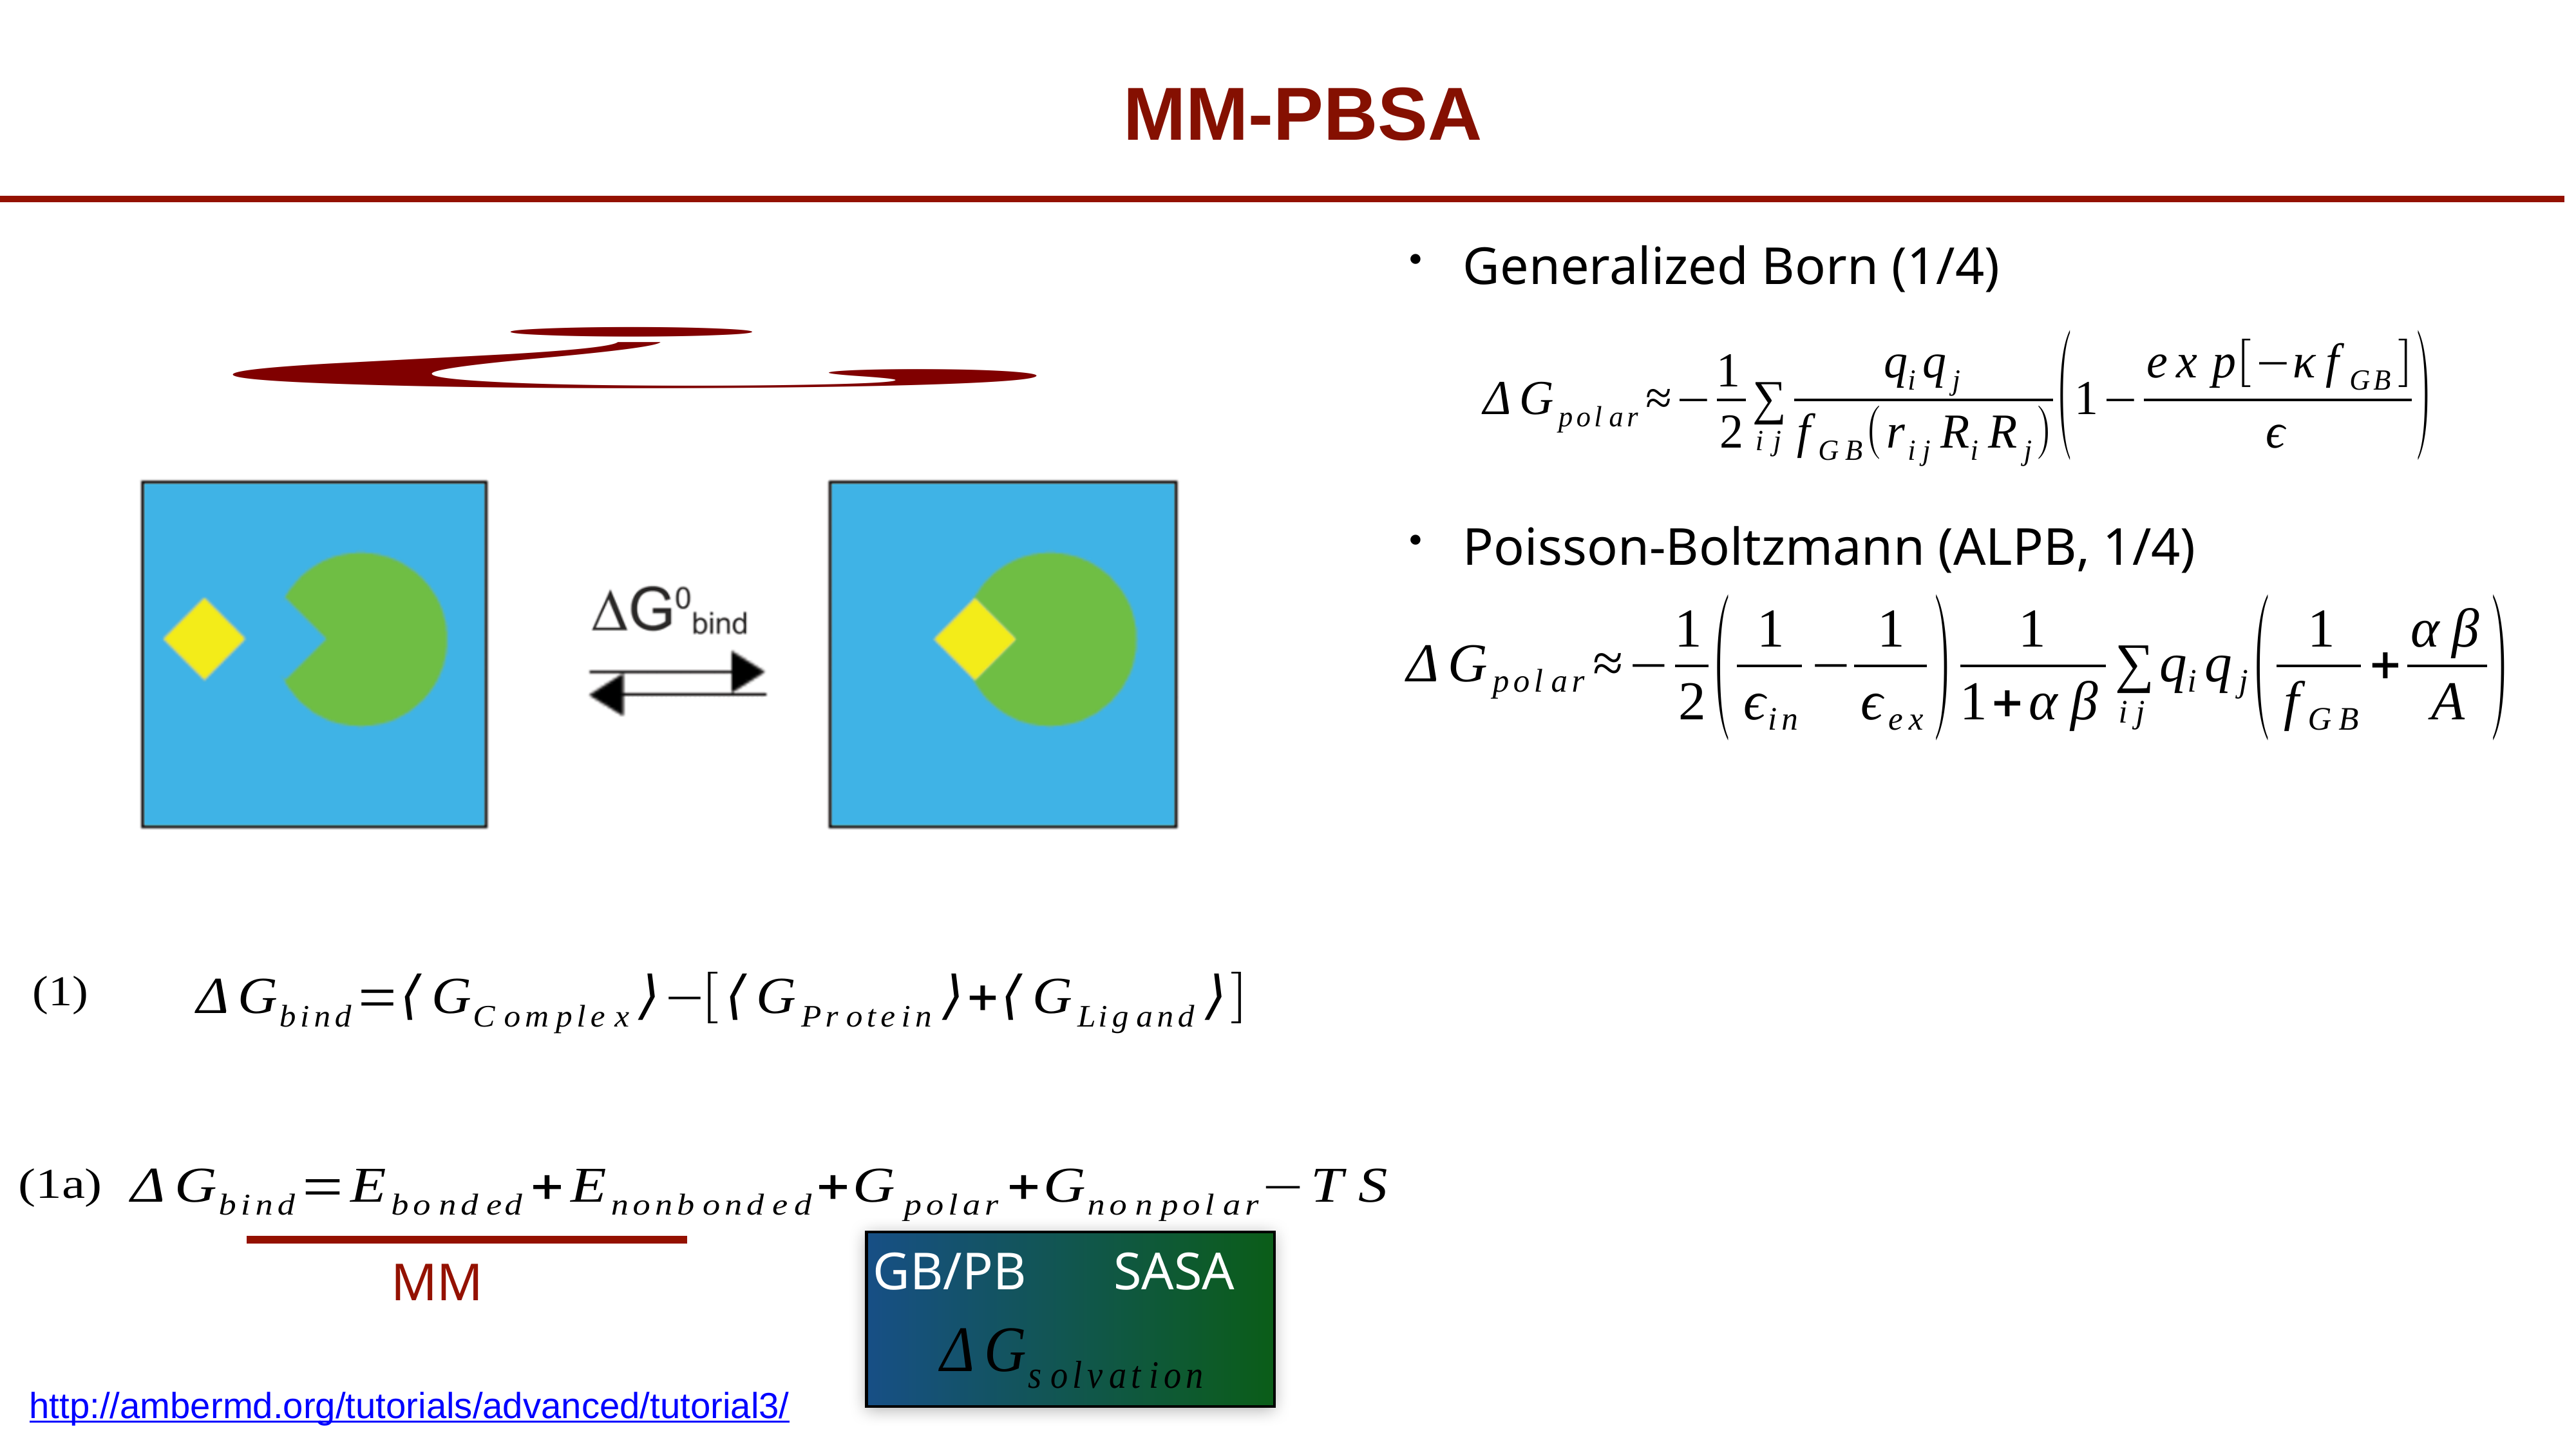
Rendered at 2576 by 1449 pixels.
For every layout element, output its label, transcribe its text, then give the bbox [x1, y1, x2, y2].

picture [111, 451, 1207, 851]
text_box http://ambermd.org/tutorials/advanced/tutorial3/ [21, 1374, 853, 1434]
text_box [127, 1158, 1388, 1222]
title MM-PBSA [478, 41, 2128, 180]
text_box [193, 968, 1246, 1034]
text_box [1403, 592, 2510, 745]
text_box [137, 321, 1193, 393]
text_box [865, 1230, 1274, 1407]
text_box [18, 1160, 104, 1208]
text_box [32, 968, 90, 1016]
list Generalized Born (1/4) Poisson-Boltzmann (ALPB, 1/4) [1401, 225, 2512, 1026]
text_box [1481, 328, 2432, 466]
text_box MM [383, 1242, 491, 1318]
